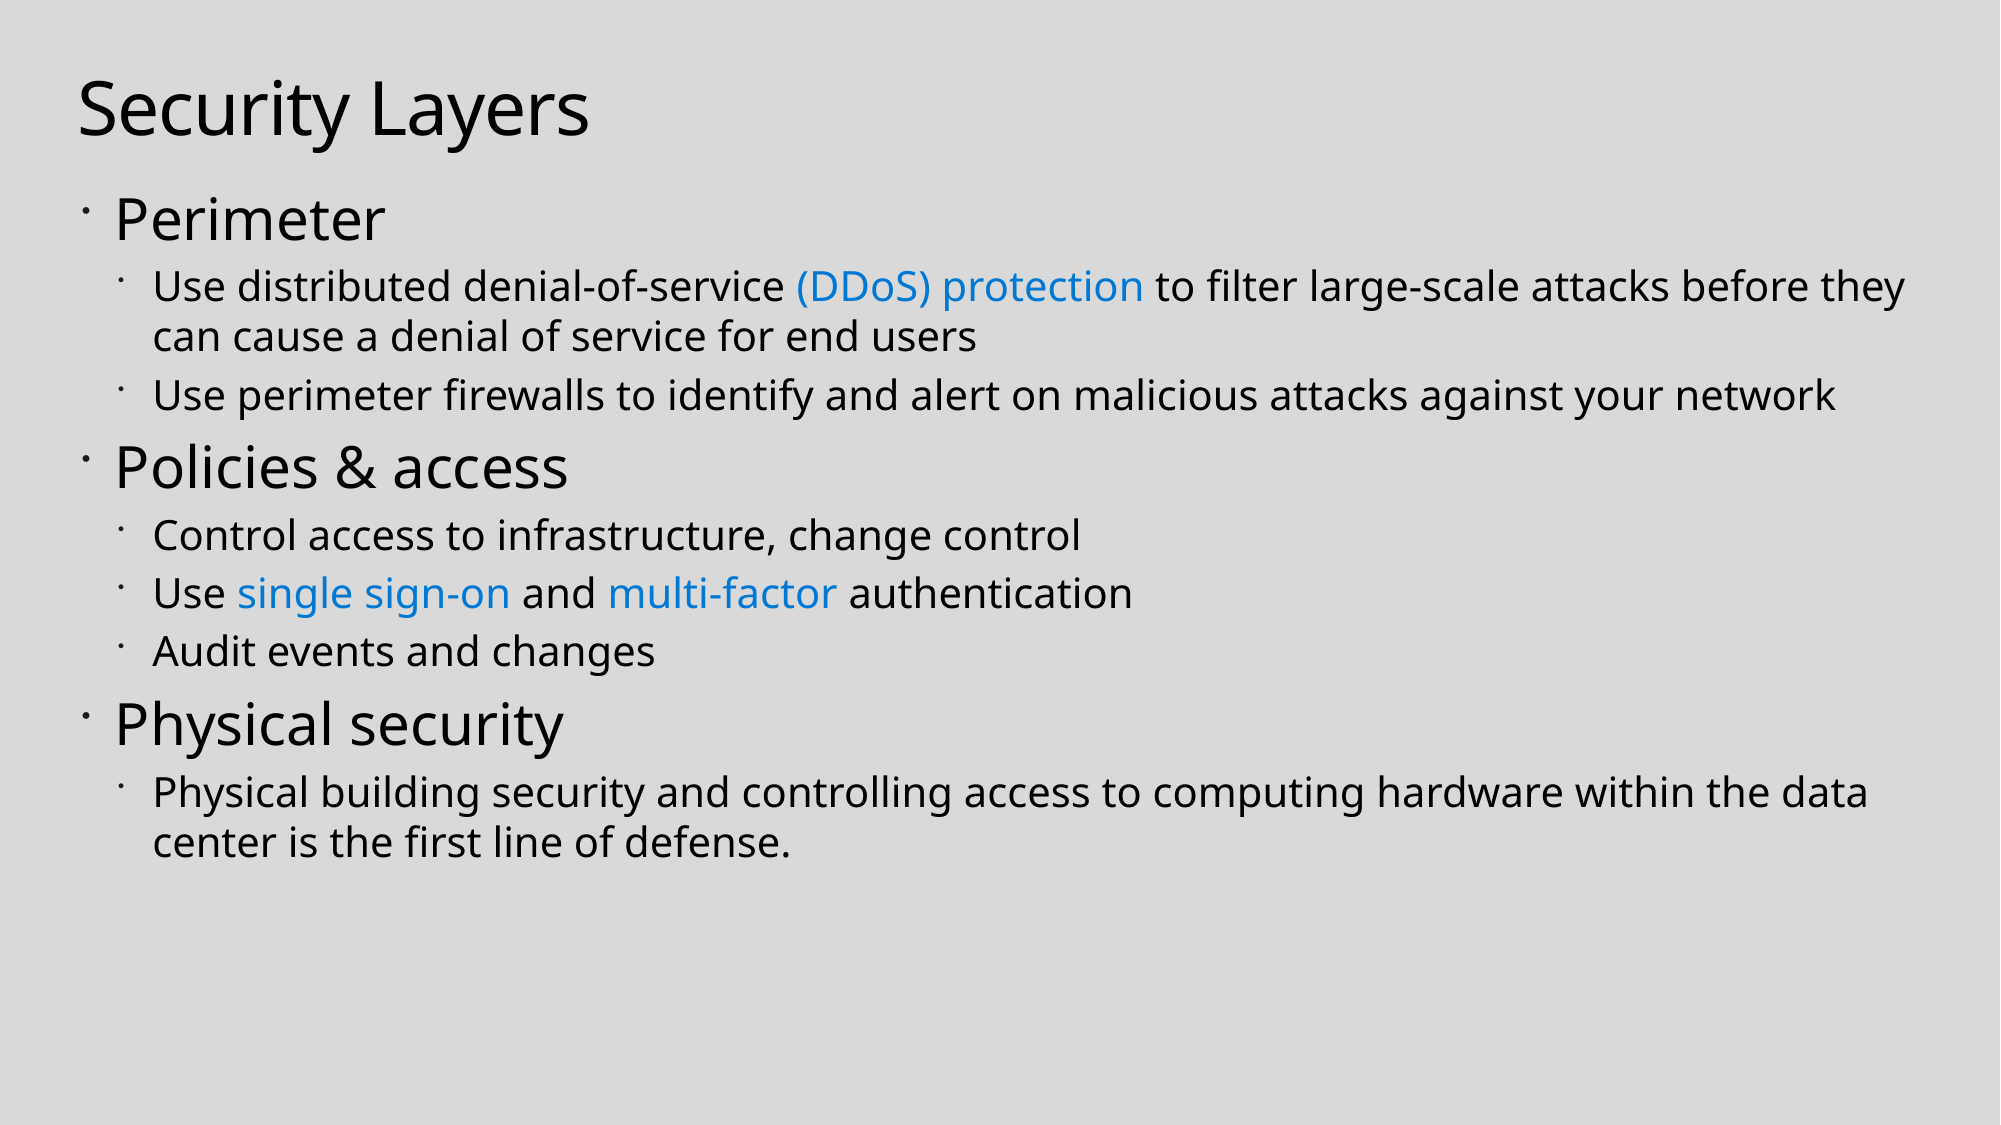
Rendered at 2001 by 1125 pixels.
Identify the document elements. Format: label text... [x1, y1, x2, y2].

title Security Layers [77, 60, 1885, 181]
list Perimeter Use distributed denial-of-service (DDoS) protection to filter large-scale attacks before they can cause a denial of service for end users Use perimeter firewalls to identify and alert on malicious attacks against your network Policies & access Control access to infrastructure, change control Use single sign-on and multi-factor authentication Audit events and changes Physical security Physical building security and controlling access to computing hardware within the data center is the first line of defense. [77, 181, 1952, 887]
